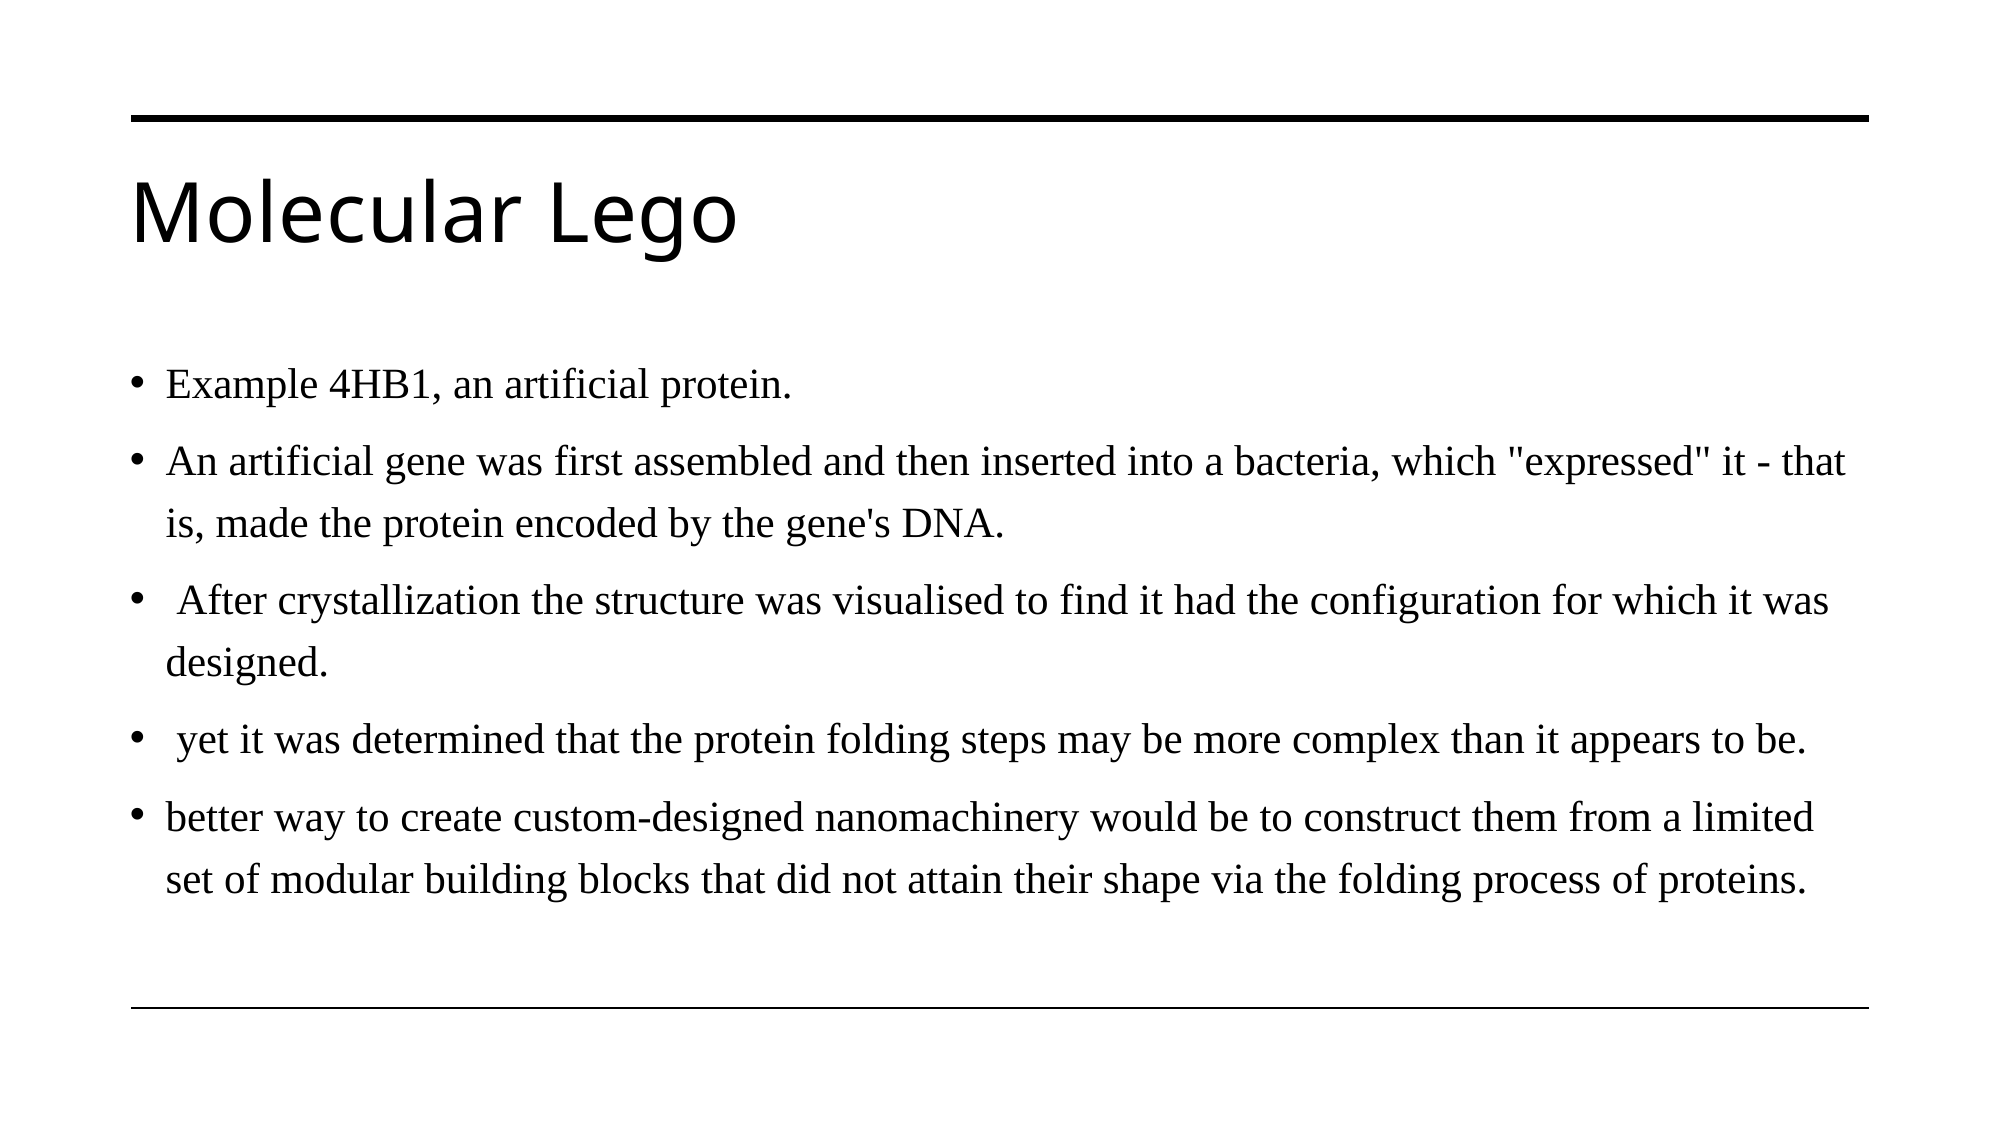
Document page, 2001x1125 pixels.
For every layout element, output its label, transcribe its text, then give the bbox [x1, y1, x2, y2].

title Molecular Lego [114, 151, 1869, 277]
list Example 4HB1, an artificial protein. An artificial gene was first assembled and then inserted into a bacteria, which "expressed" it - that is, made the protein encoded by the gene's DNA. After crystallization the structure was visualised to find it had the configuration for which it was designed. yet it was determined that the protein folding steps may be more complex than it appears to be. better way to create custom-designed nanomachinery would be to construct them from a limited set of modular building blocks that did not attain their shape via the folding process of proteins. [114, 277, 1869, 1016]
